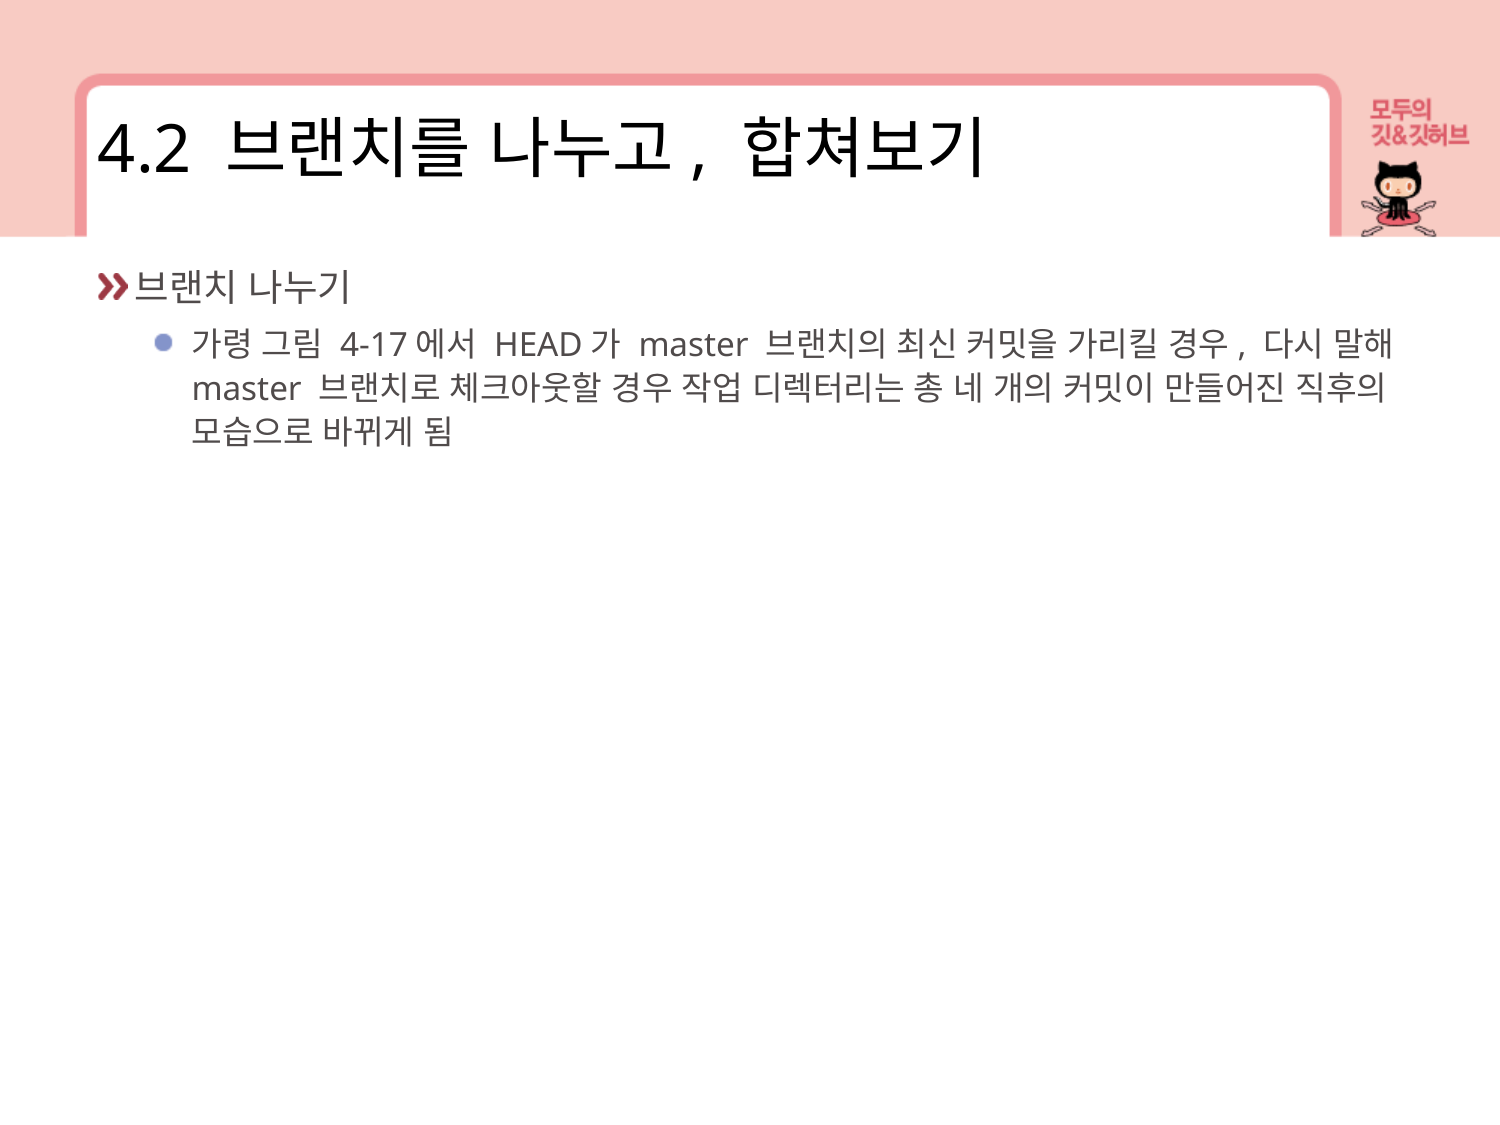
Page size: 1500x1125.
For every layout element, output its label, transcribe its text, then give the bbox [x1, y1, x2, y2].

picture [0, 0, 1500, 1125]
text_box 브랜치 나누기 가령 그림 4-17에서 HEAD가 master 브랜치의 최신 커밋을 가리킬 경우, 다시 말해 master 브랜치로 체크아웃할 경우 작업 디렉터리는 총 네 개의 커밋이 만들어진 직후의 모습으로 바뀌게 됨 [82, 252, 1413, 1067]
text_box 4.2 브랜치를 나누고, 합쳐보기 [82, 61, 1413, 193]
